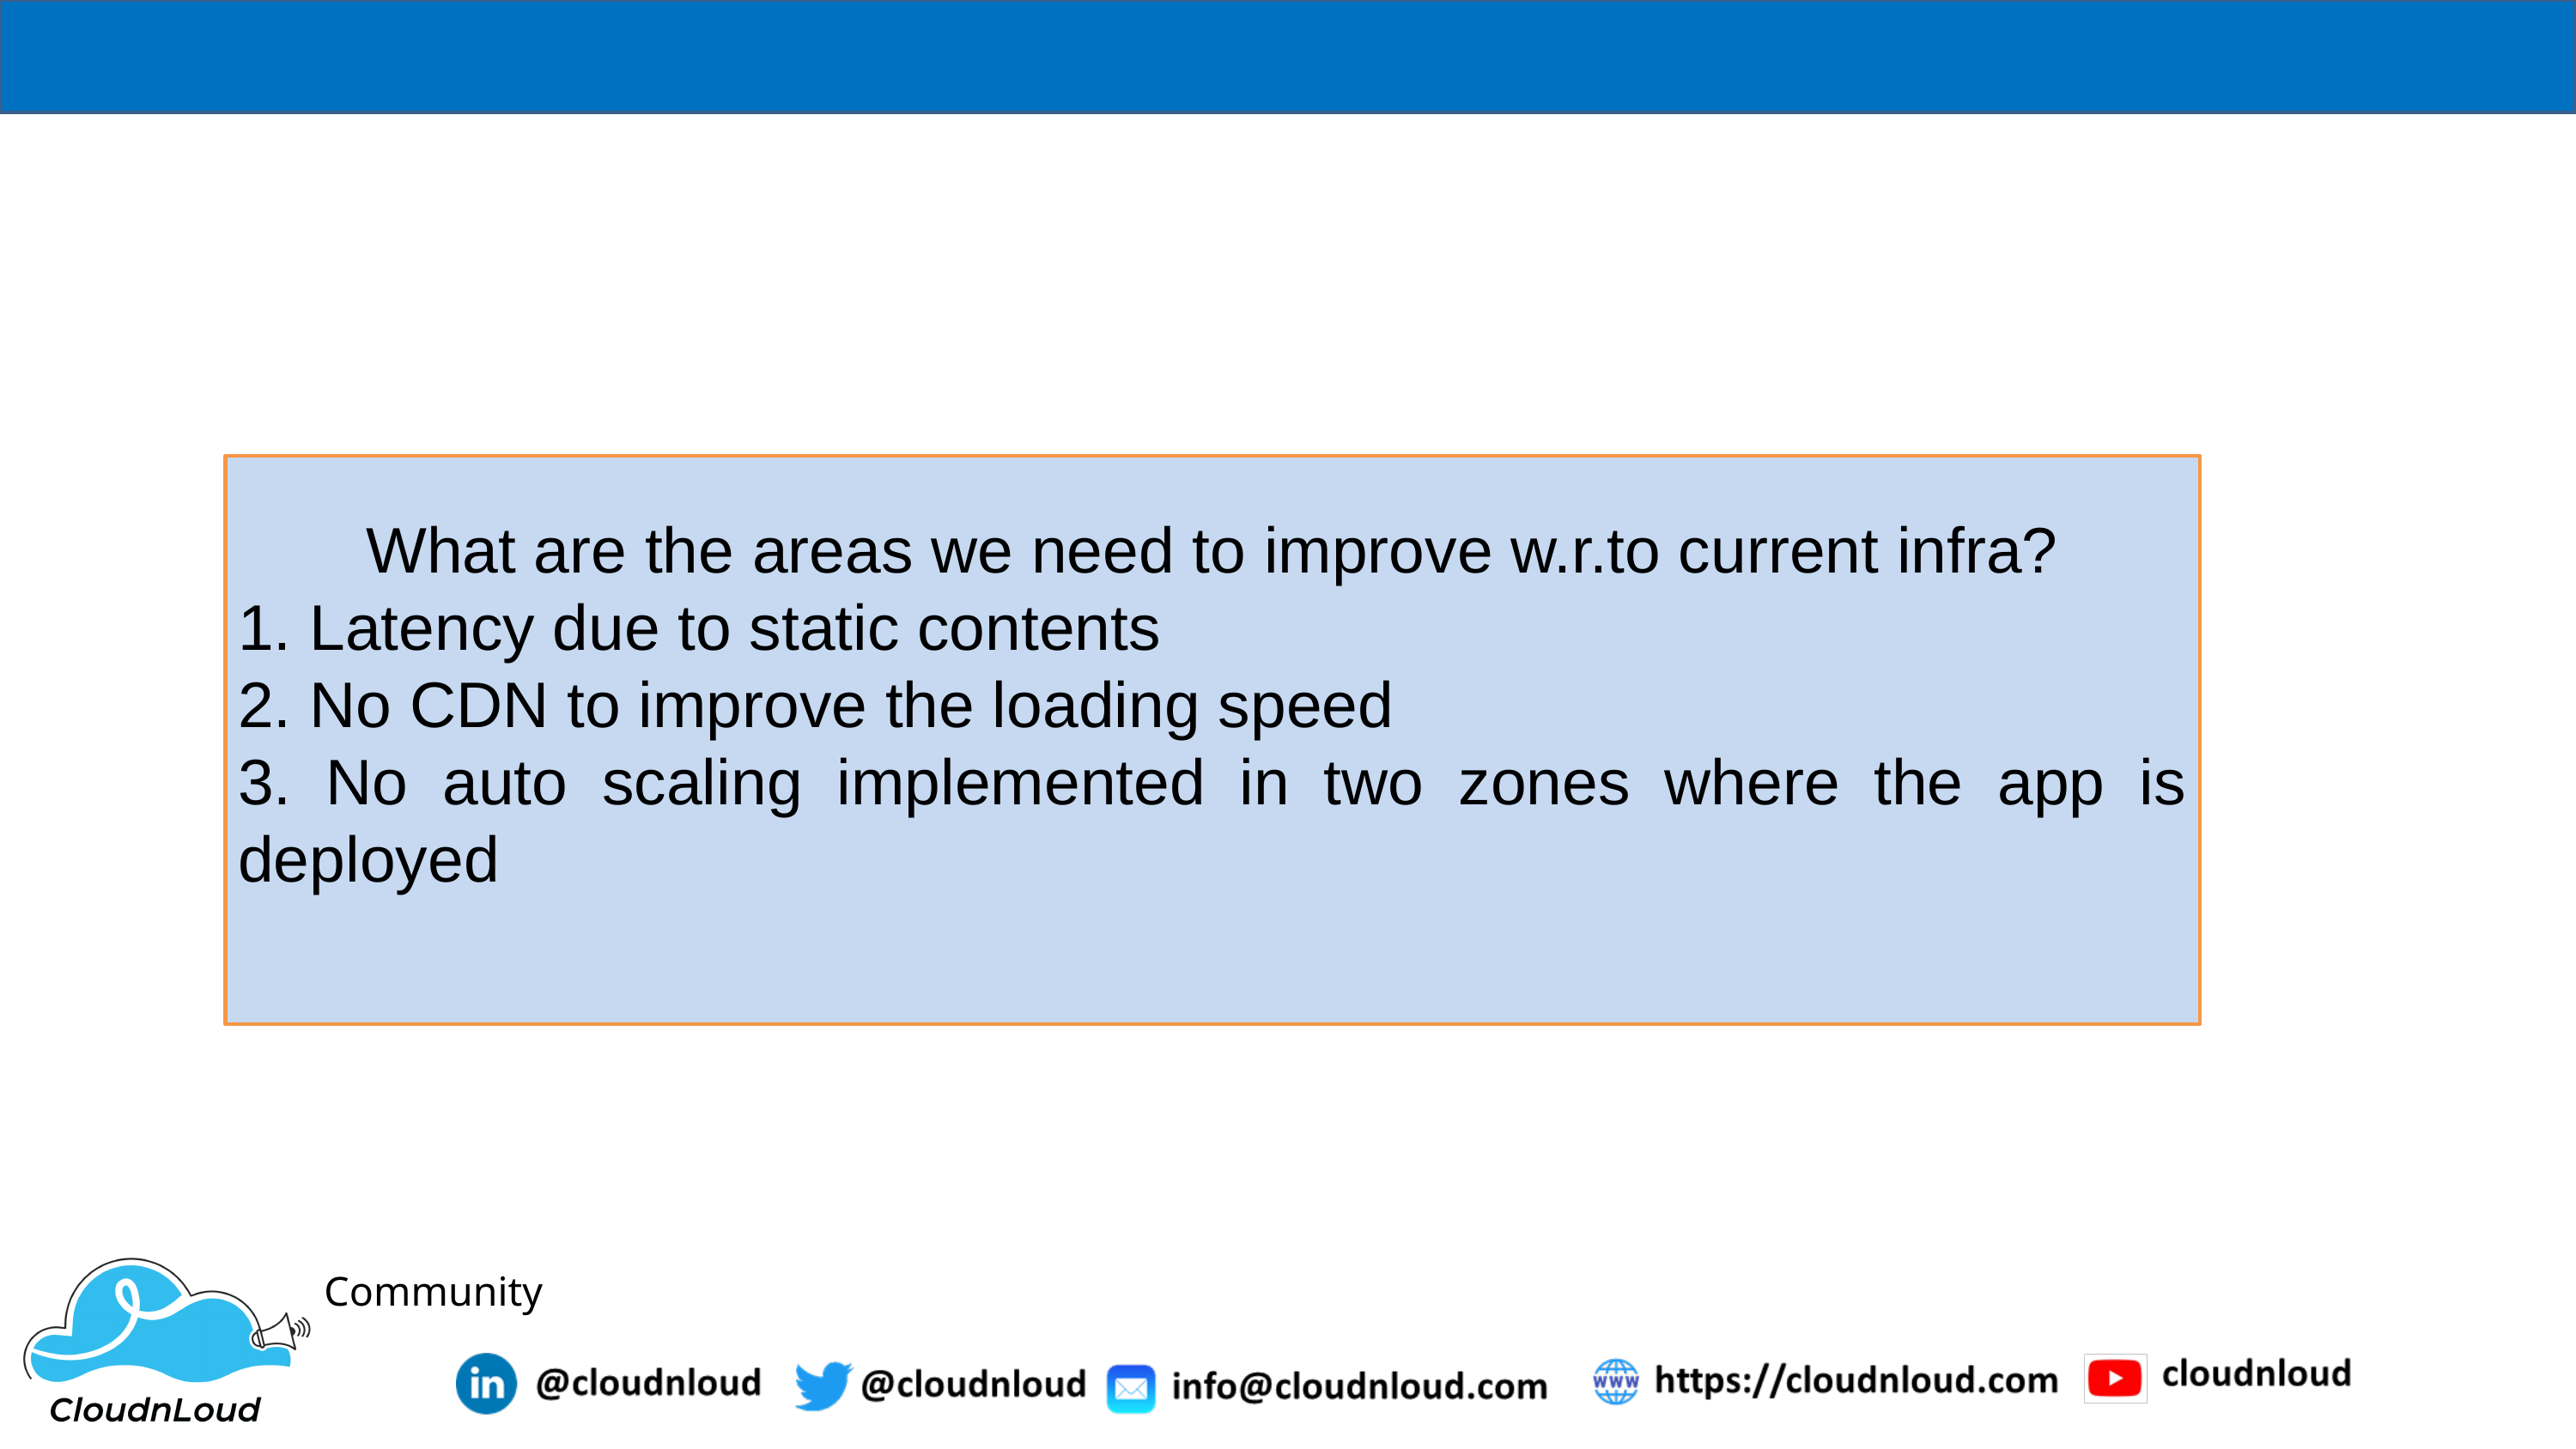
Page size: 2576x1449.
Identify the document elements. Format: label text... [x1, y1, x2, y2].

text_box What are the areas we need to improve w.r.to current infra? 1. Latency due to static contents 2. No CDN to improve the loading speed 3. No auto scaling implemented in two zones where the app is deployed [223, 454, 2202, 1026]
text_box [0, 0, 2576, 114]
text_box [0, 1233, 2409, 1449]
